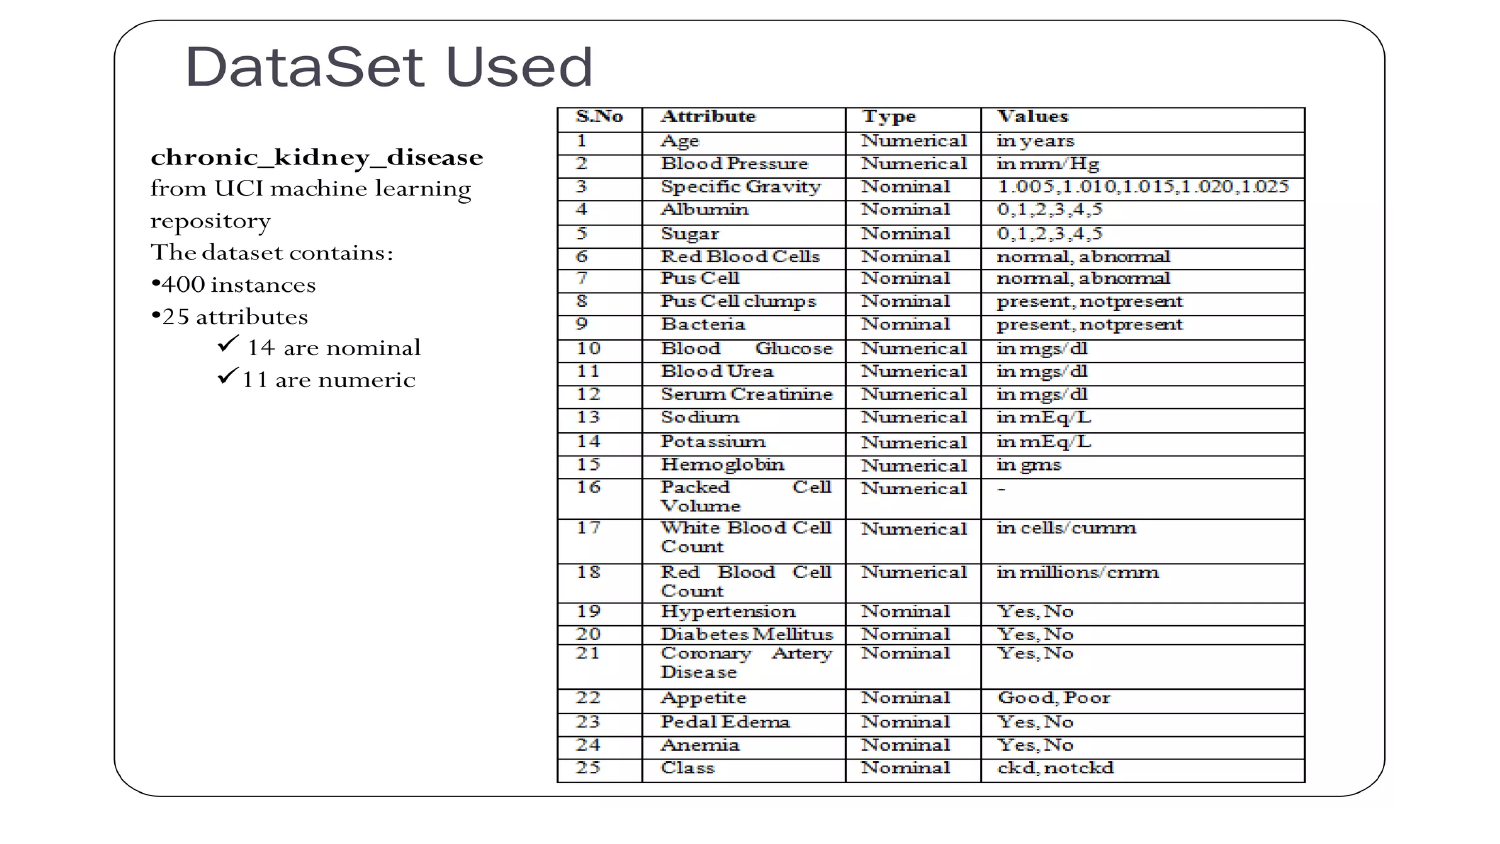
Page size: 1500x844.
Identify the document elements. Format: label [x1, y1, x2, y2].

picture [105, 12, 1394, 807]
